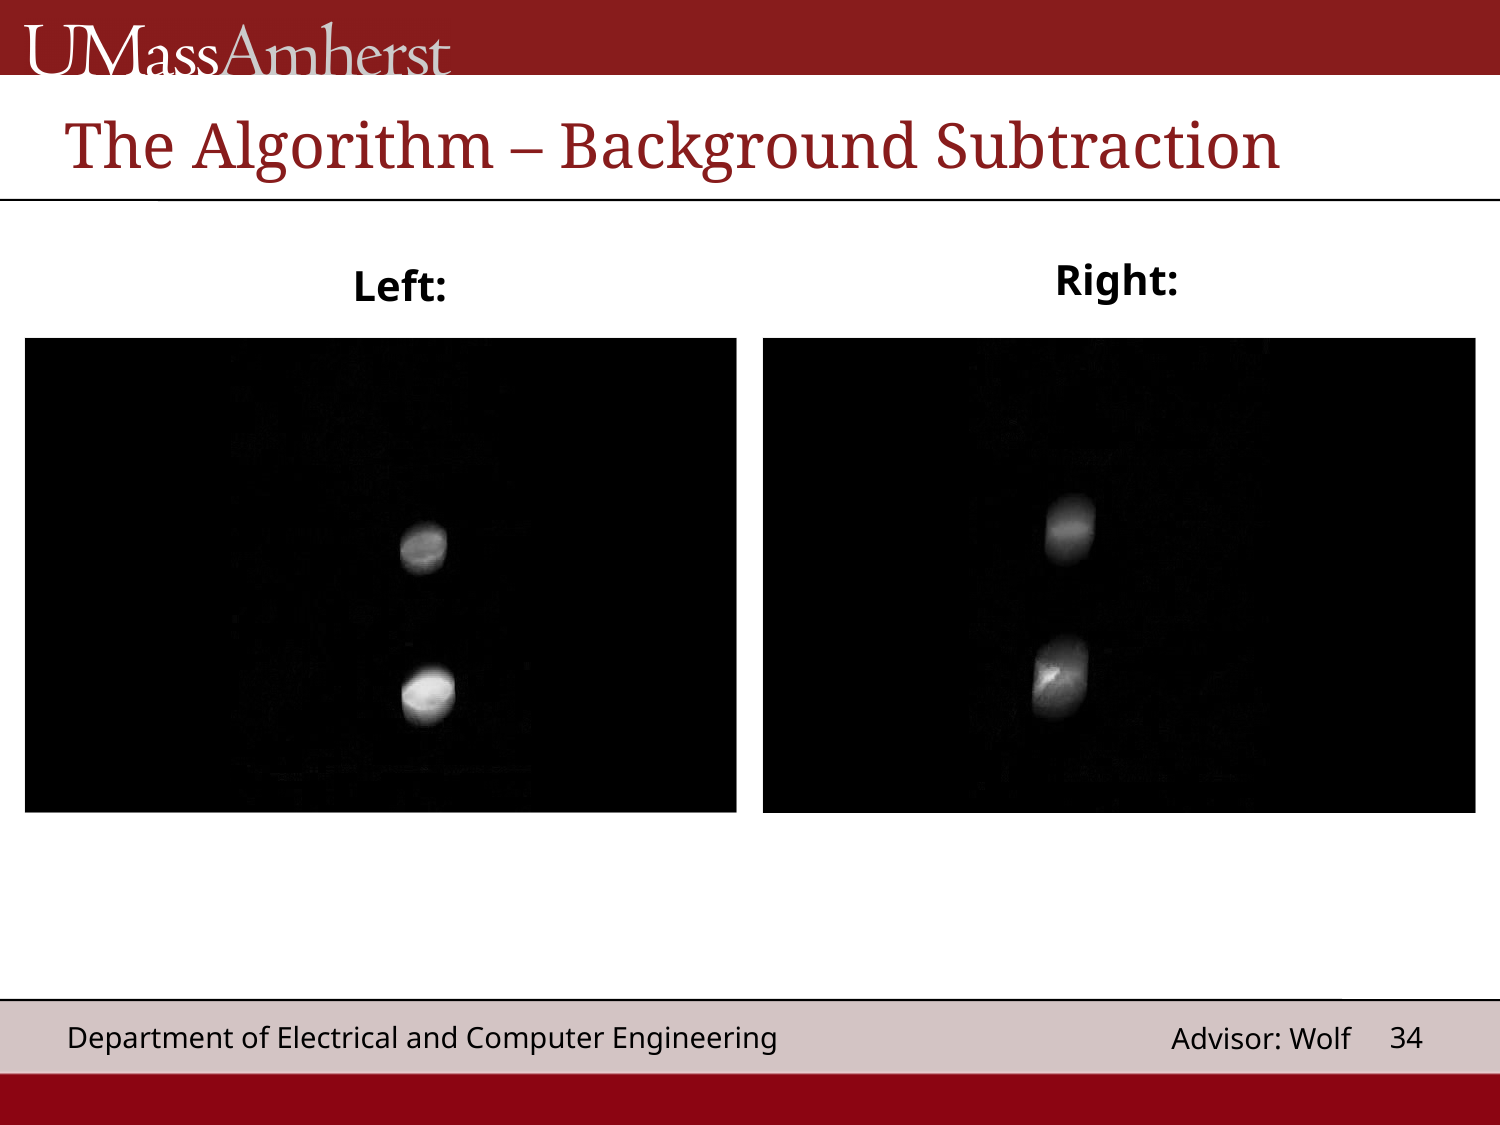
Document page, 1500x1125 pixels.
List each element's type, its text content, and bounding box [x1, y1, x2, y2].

text_box Left: [181, 251, 619, 317]
title The Algorithm – Background Subtraction [50, 99, 1500, 188]
picture [0, 1002, 1500, 1125]
picture [0, 0, 1500, 75]
picture [762, 337, 1476, 813]
text_box Right: [897, 246, 1336, 311]
picture [24, 337, 737, 813]
